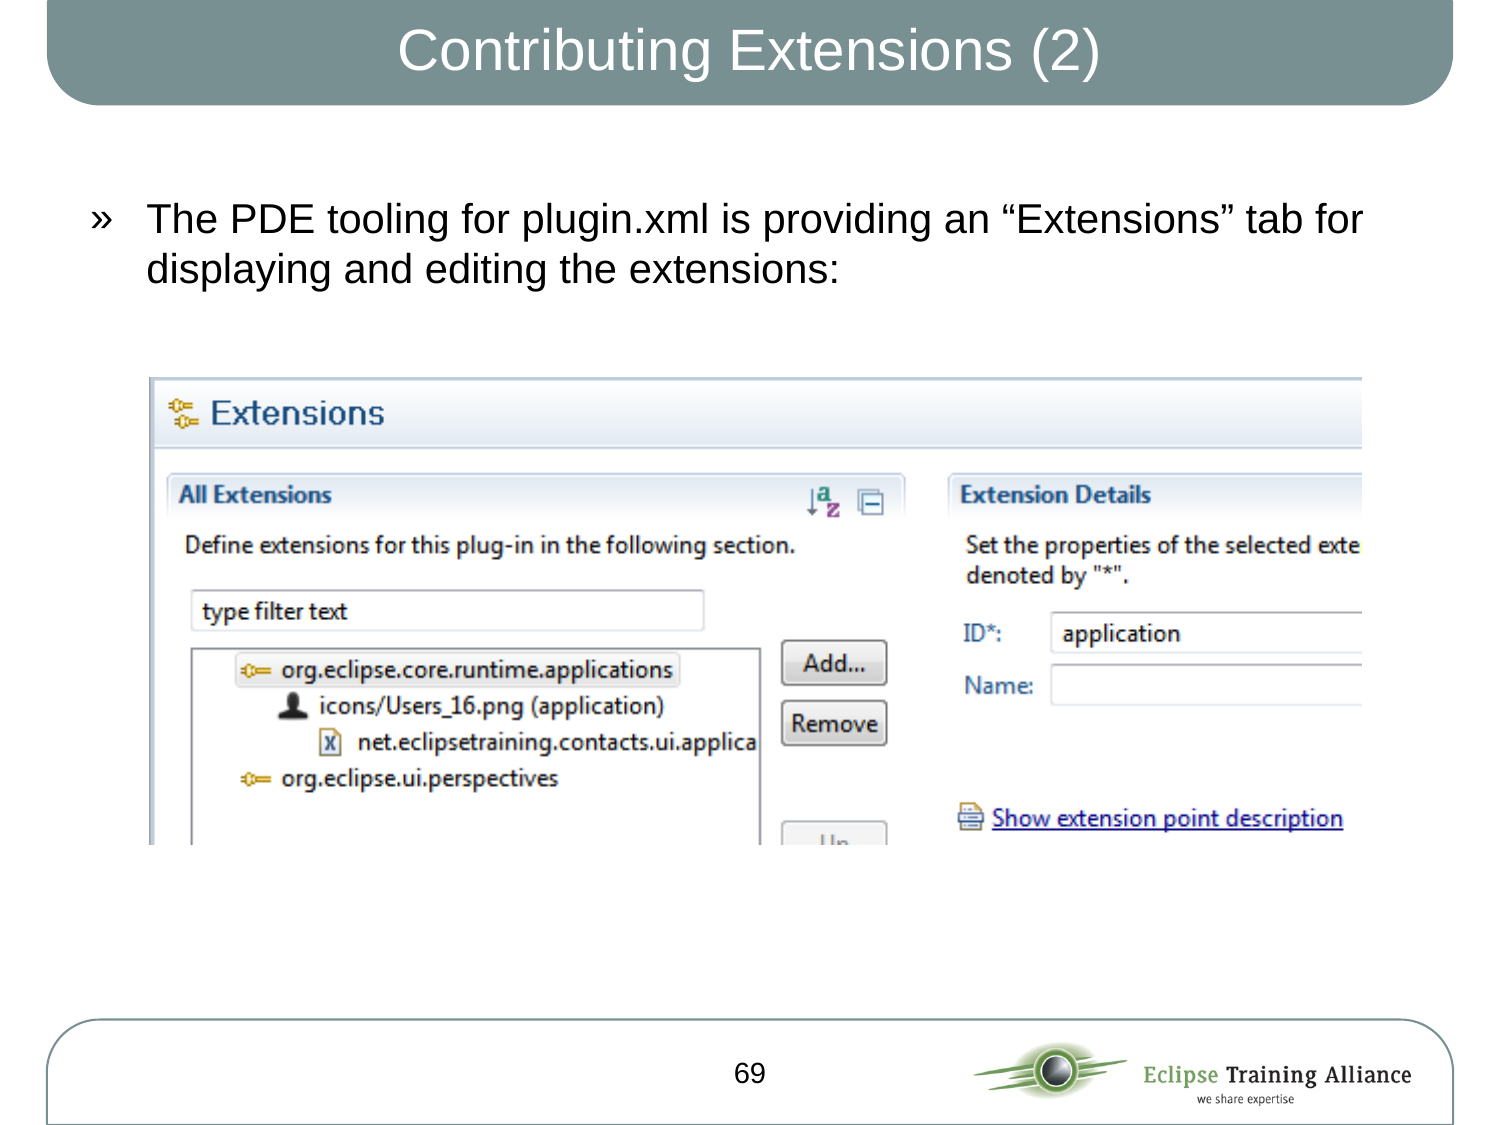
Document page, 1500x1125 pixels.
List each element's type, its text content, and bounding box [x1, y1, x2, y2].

list The PDE tooling for plugin.xml is providing an “Extensions” tab for displaying and editing the extensions: [75, 184, 1425, 1000]
picture [973, 1038, 1411, 1106]
picture [149, 377, 1362, 846]
title Contributing Extensions (2) [82, 0, 1418, 94]
